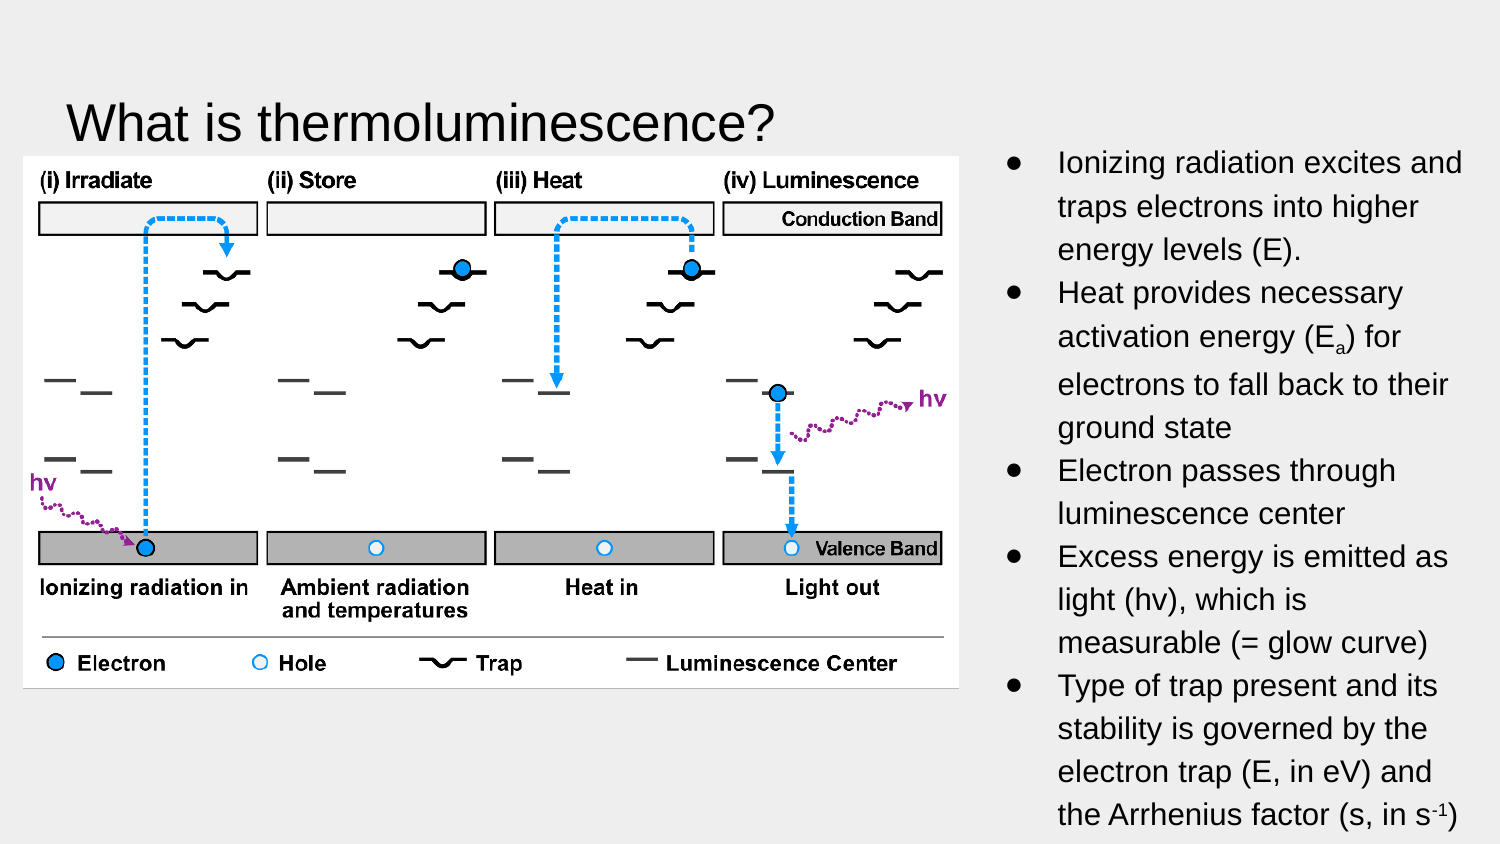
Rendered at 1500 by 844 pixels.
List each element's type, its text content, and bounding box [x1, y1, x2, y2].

title What is thermoluminescence? [51, 72, 1449, 167]
text_box Ionizing radiation excites and traps electrons into higher energy levels (E). Heat provides necessary activation energy (Ea) for electrons to fall back to their ground state Electron passes through luminescence center Excess energy is emitted as light (hv), which is measurable (= glow curve) Type of trap present and its stability is governed by the electron trap (E, in eV) and the Arrhenius factor (s, in s-1) [967, 122, 1488, 844]
picture [23, 154, 960, 689]
